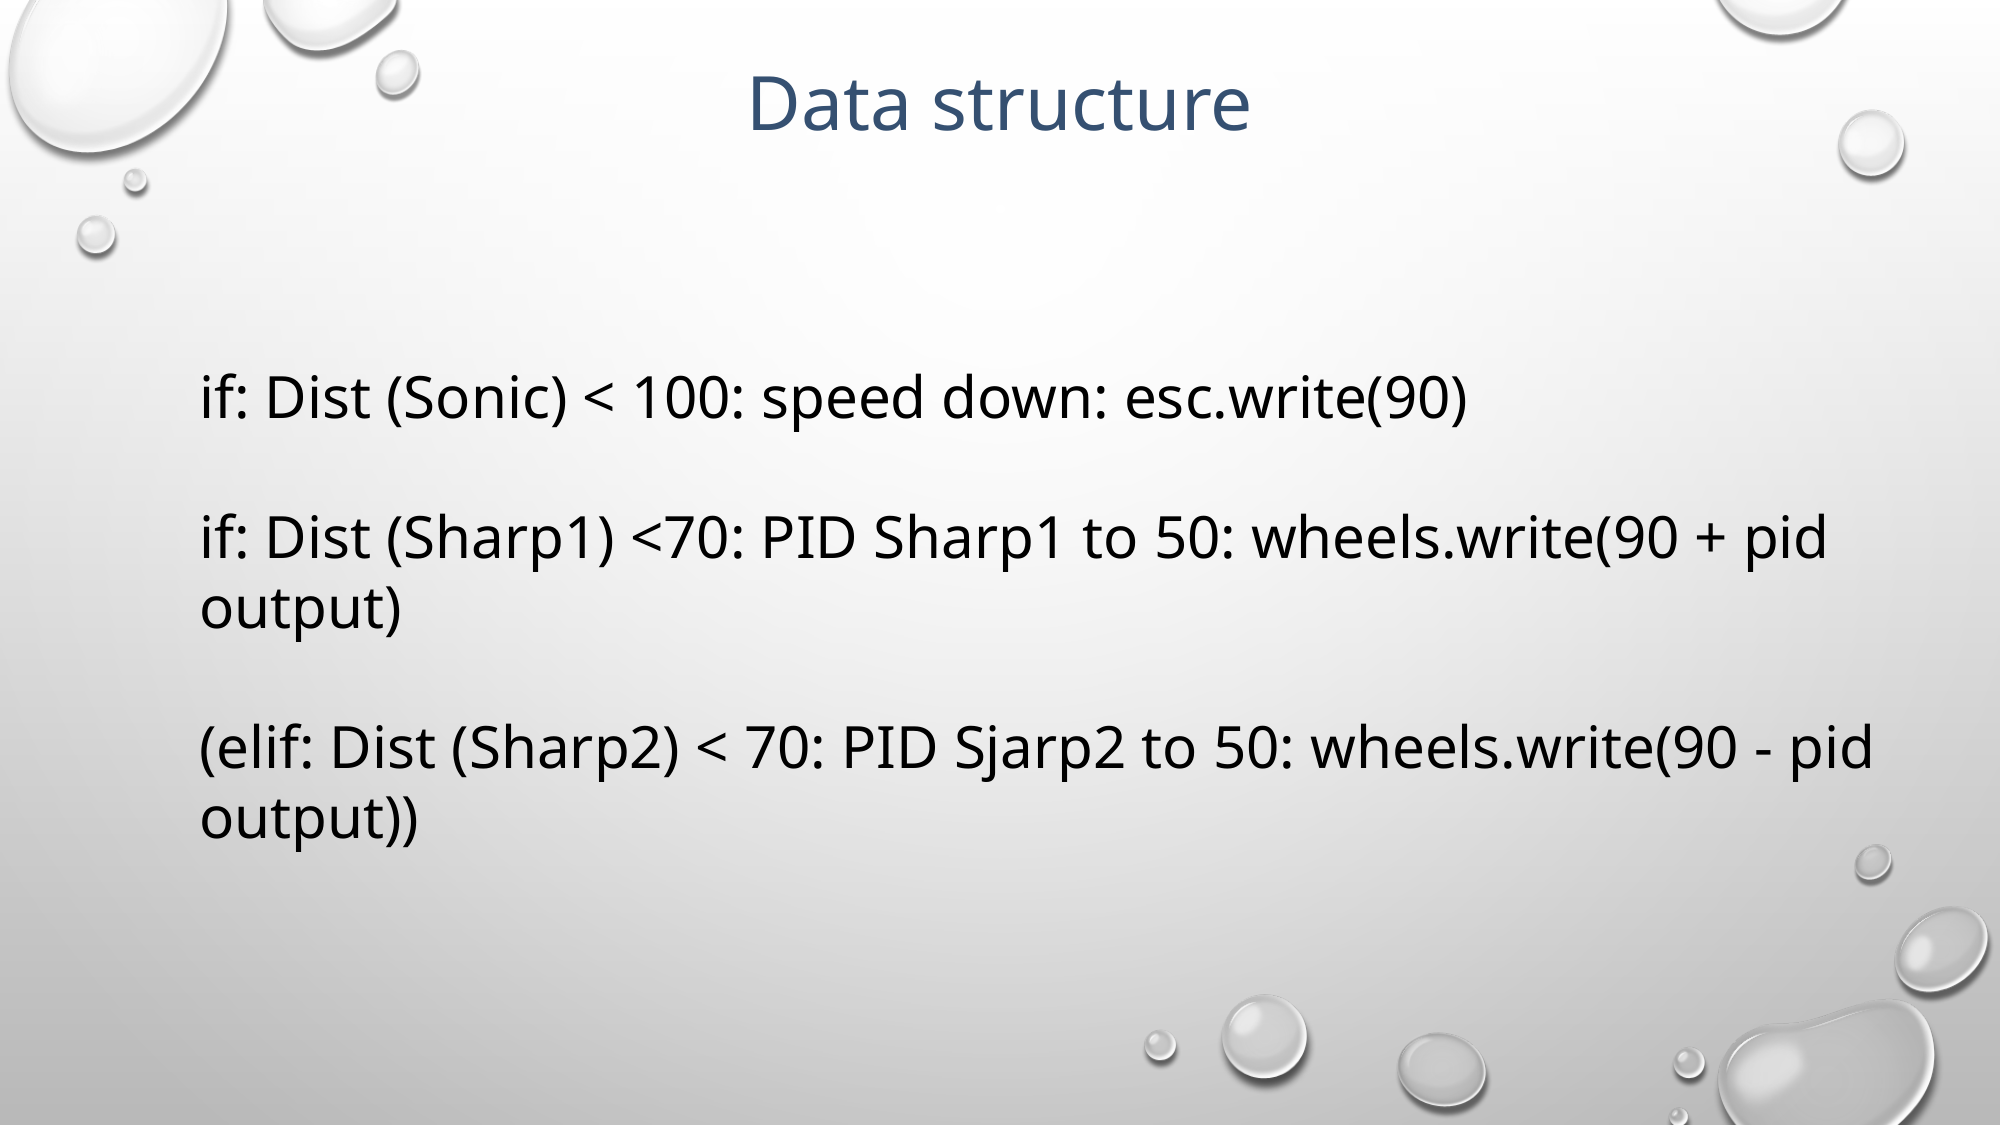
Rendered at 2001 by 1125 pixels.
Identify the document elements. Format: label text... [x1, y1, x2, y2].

text_box if: Dist (Sonic) < 100: speed down: esc.write(90) if: Dist (Sharp1) <70: PID Sharp1 to 50: wheels.write(90 + pid output) (elif: Dist (Sharp2) < 70: PID Sjarp2 to 50: wheels.write(90 - pid output)) [191, 352, 1978, 858]
title Data structure [149, 34, 1851, 179]
picture [0, 0, 2000, 1125]
